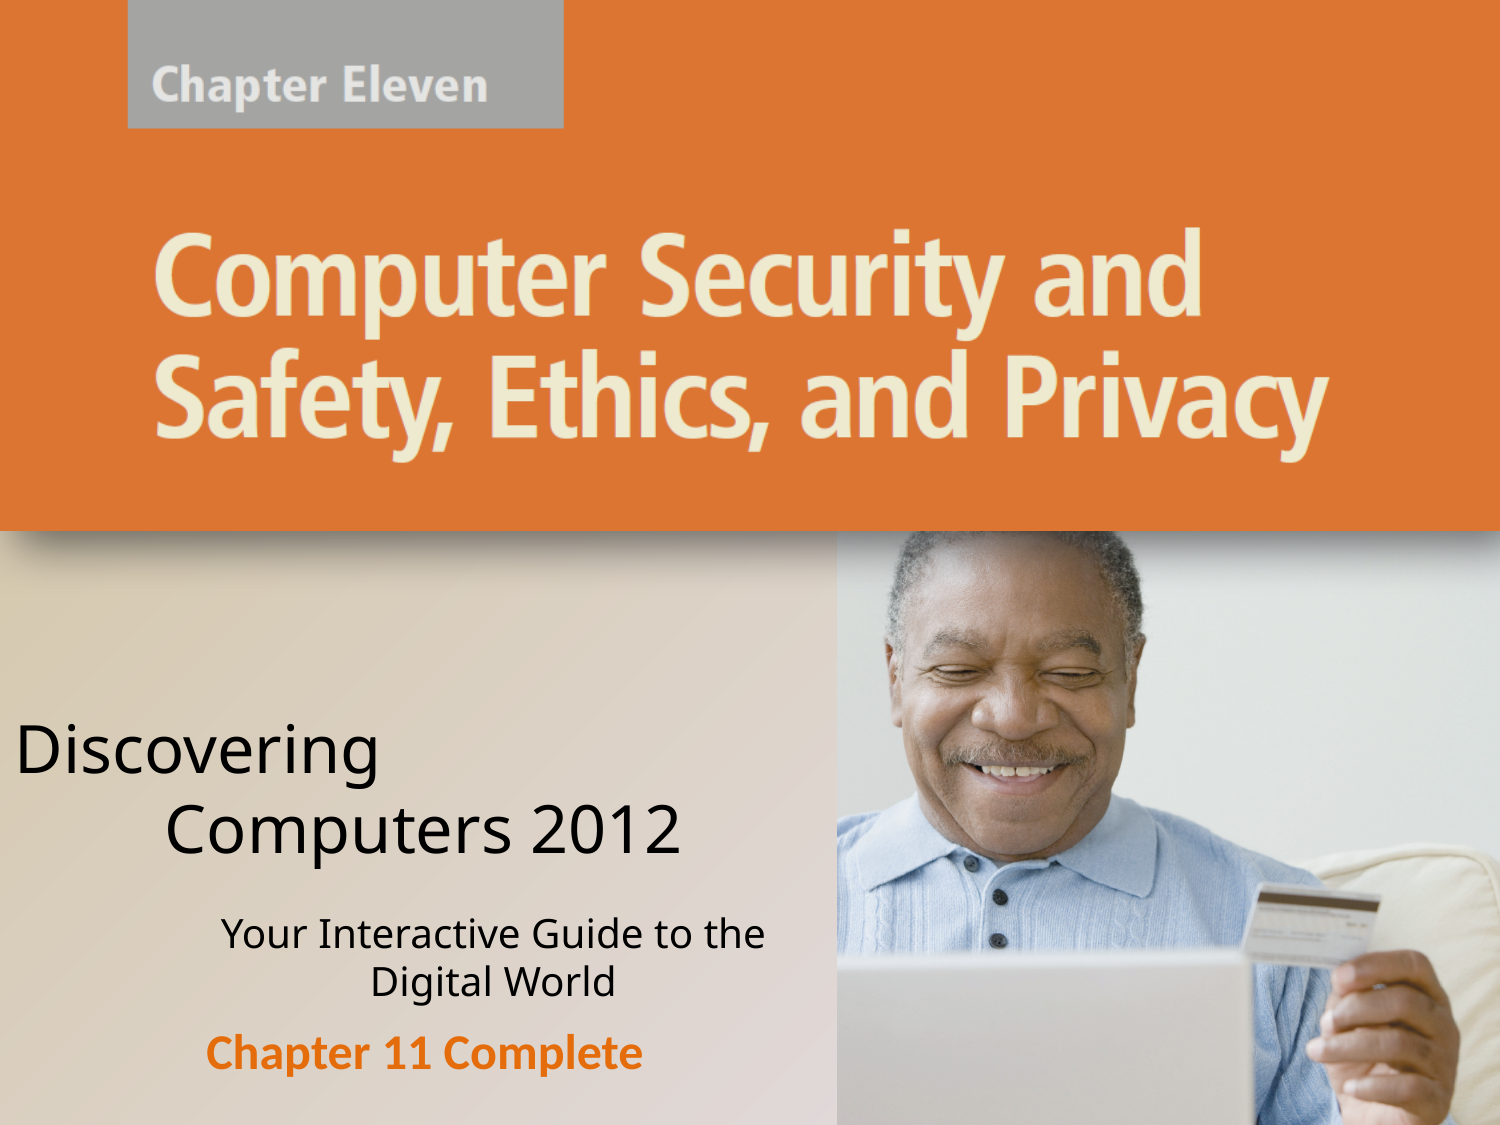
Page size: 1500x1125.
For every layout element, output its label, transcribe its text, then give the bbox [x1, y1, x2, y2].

text_box Chapter 11 Complete [24, 1012, 825, 1088]
picture [837, 540, 1500, 1125]
picture [0, 0, 1500, 531]
